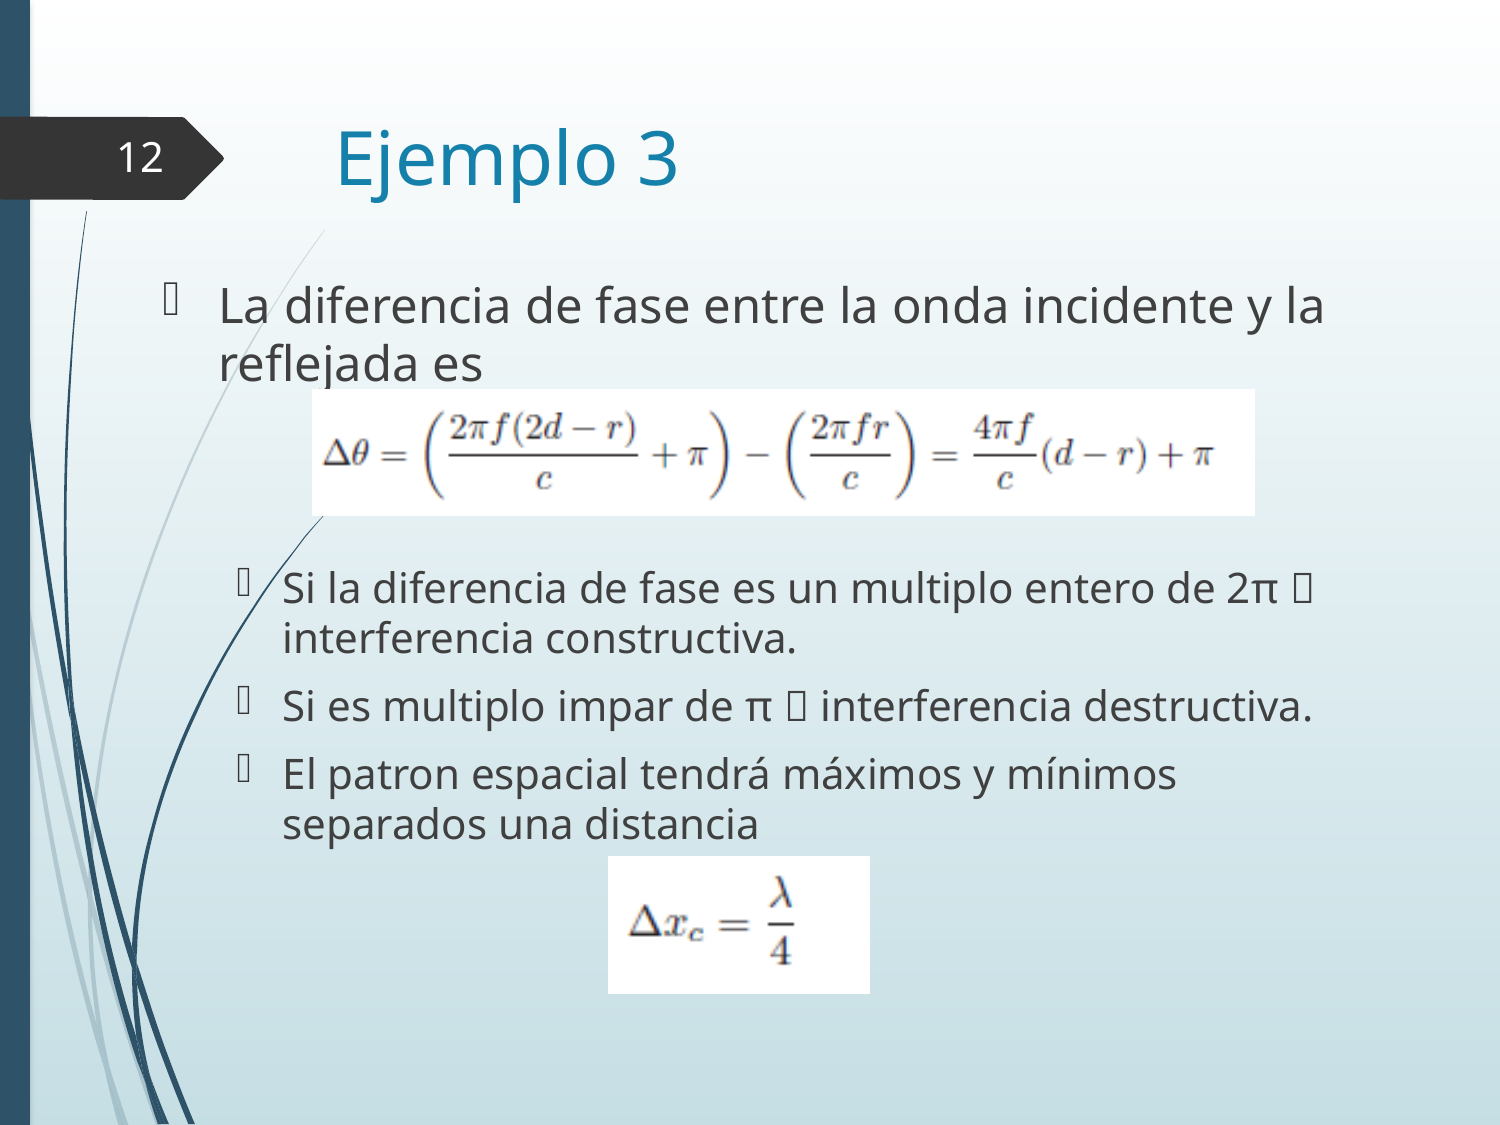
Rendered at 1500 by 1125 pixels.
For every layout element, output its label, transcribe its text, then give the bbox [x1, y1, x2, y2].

picture [608, 855, 870, 994]
picture [312, 389, 1255, 516]
title Ejemplo 3 [319, 102, 1400, 266]
list La diferencia de fase entre la onda incidente y la reflejada es Si la diferencia de fase es un multiplo entero de 2π  interferencia constructiva. Si es multiplo impar de π  interferencia destructiva. El patron espacial tendrá máximos y mínimos separados una distancia [147, 266, 1400, 857]
slide_number 12 [83, 129, 180, 190]
